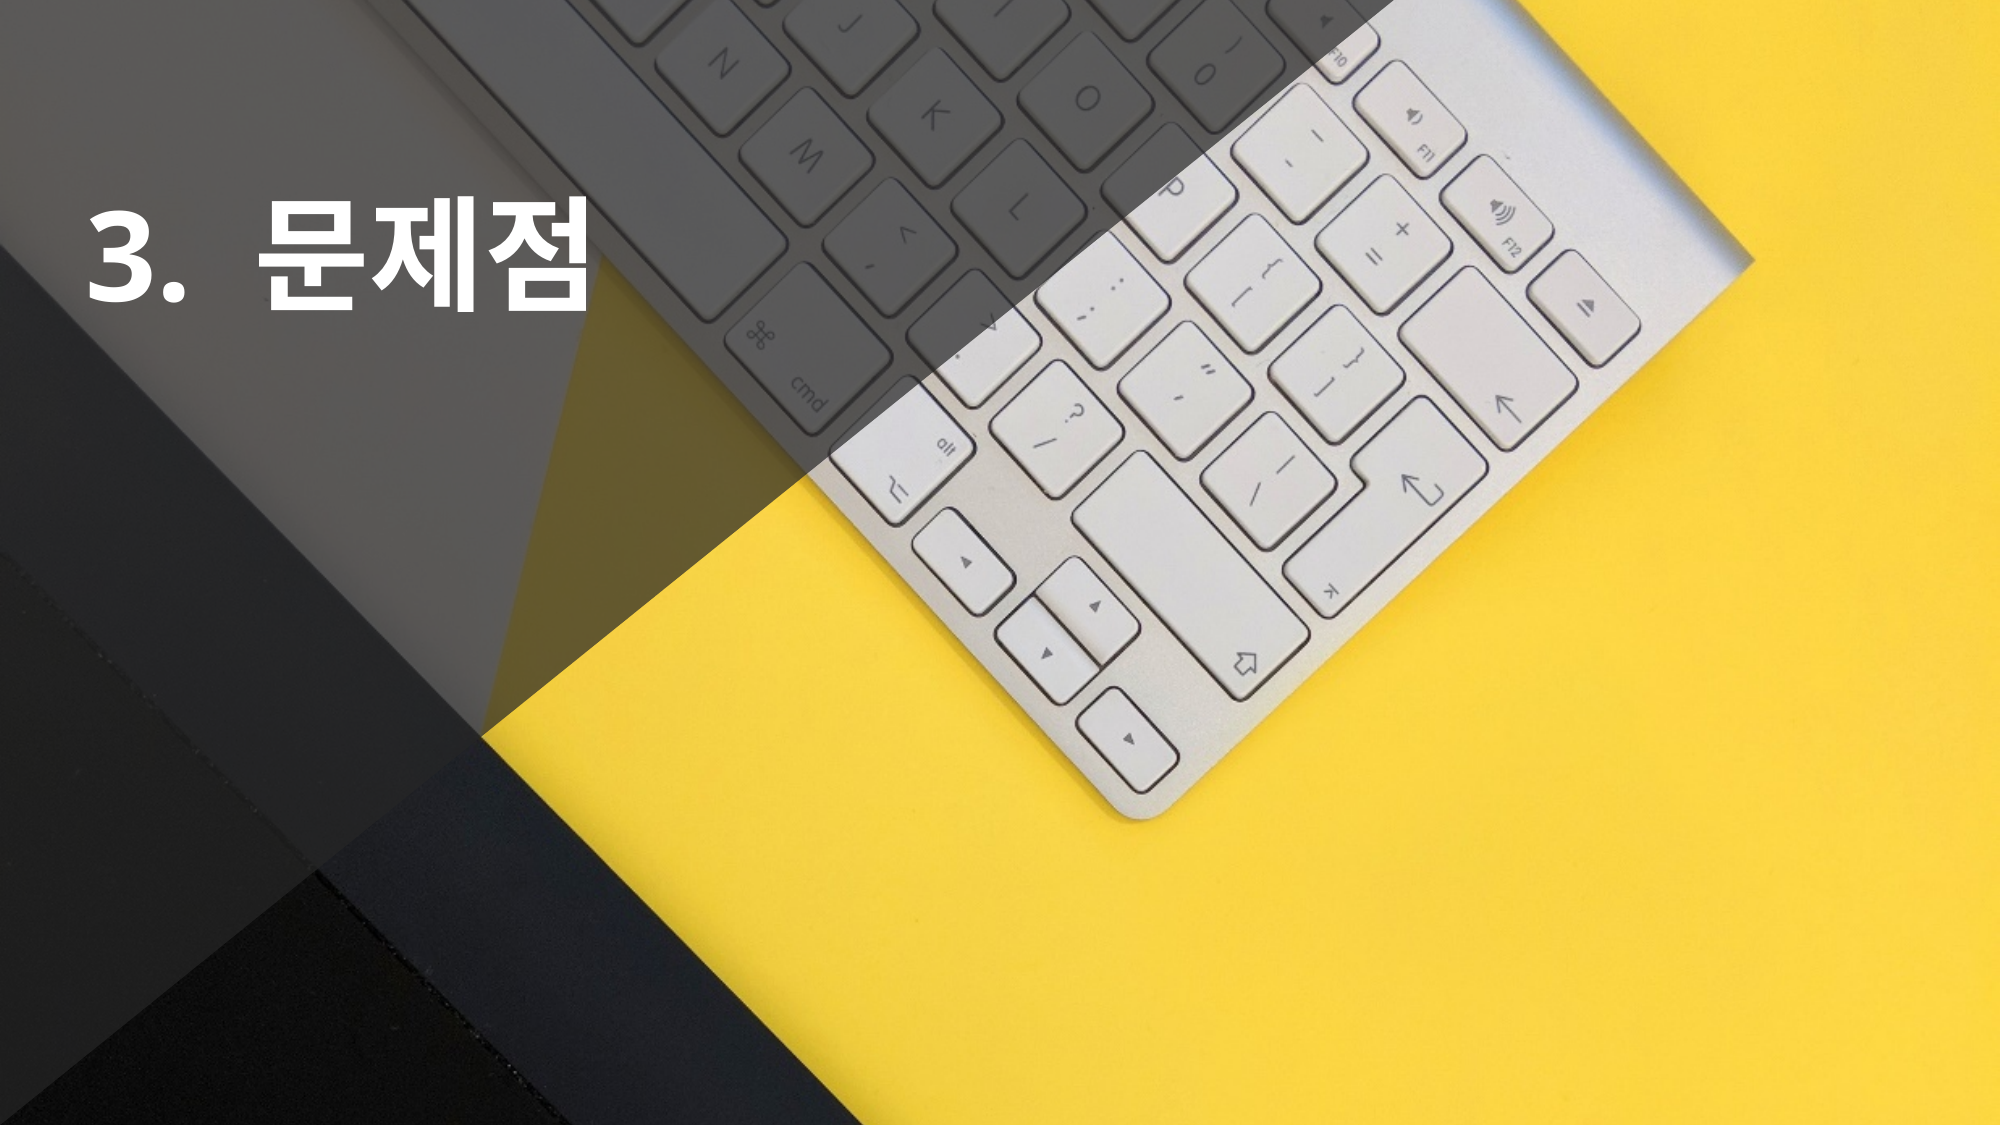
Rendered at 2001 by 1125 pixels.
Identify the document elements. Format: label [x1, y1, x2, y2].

text_box [0, 0, 1394, 1125]
picture [1394, 0, 2000, 1125]
